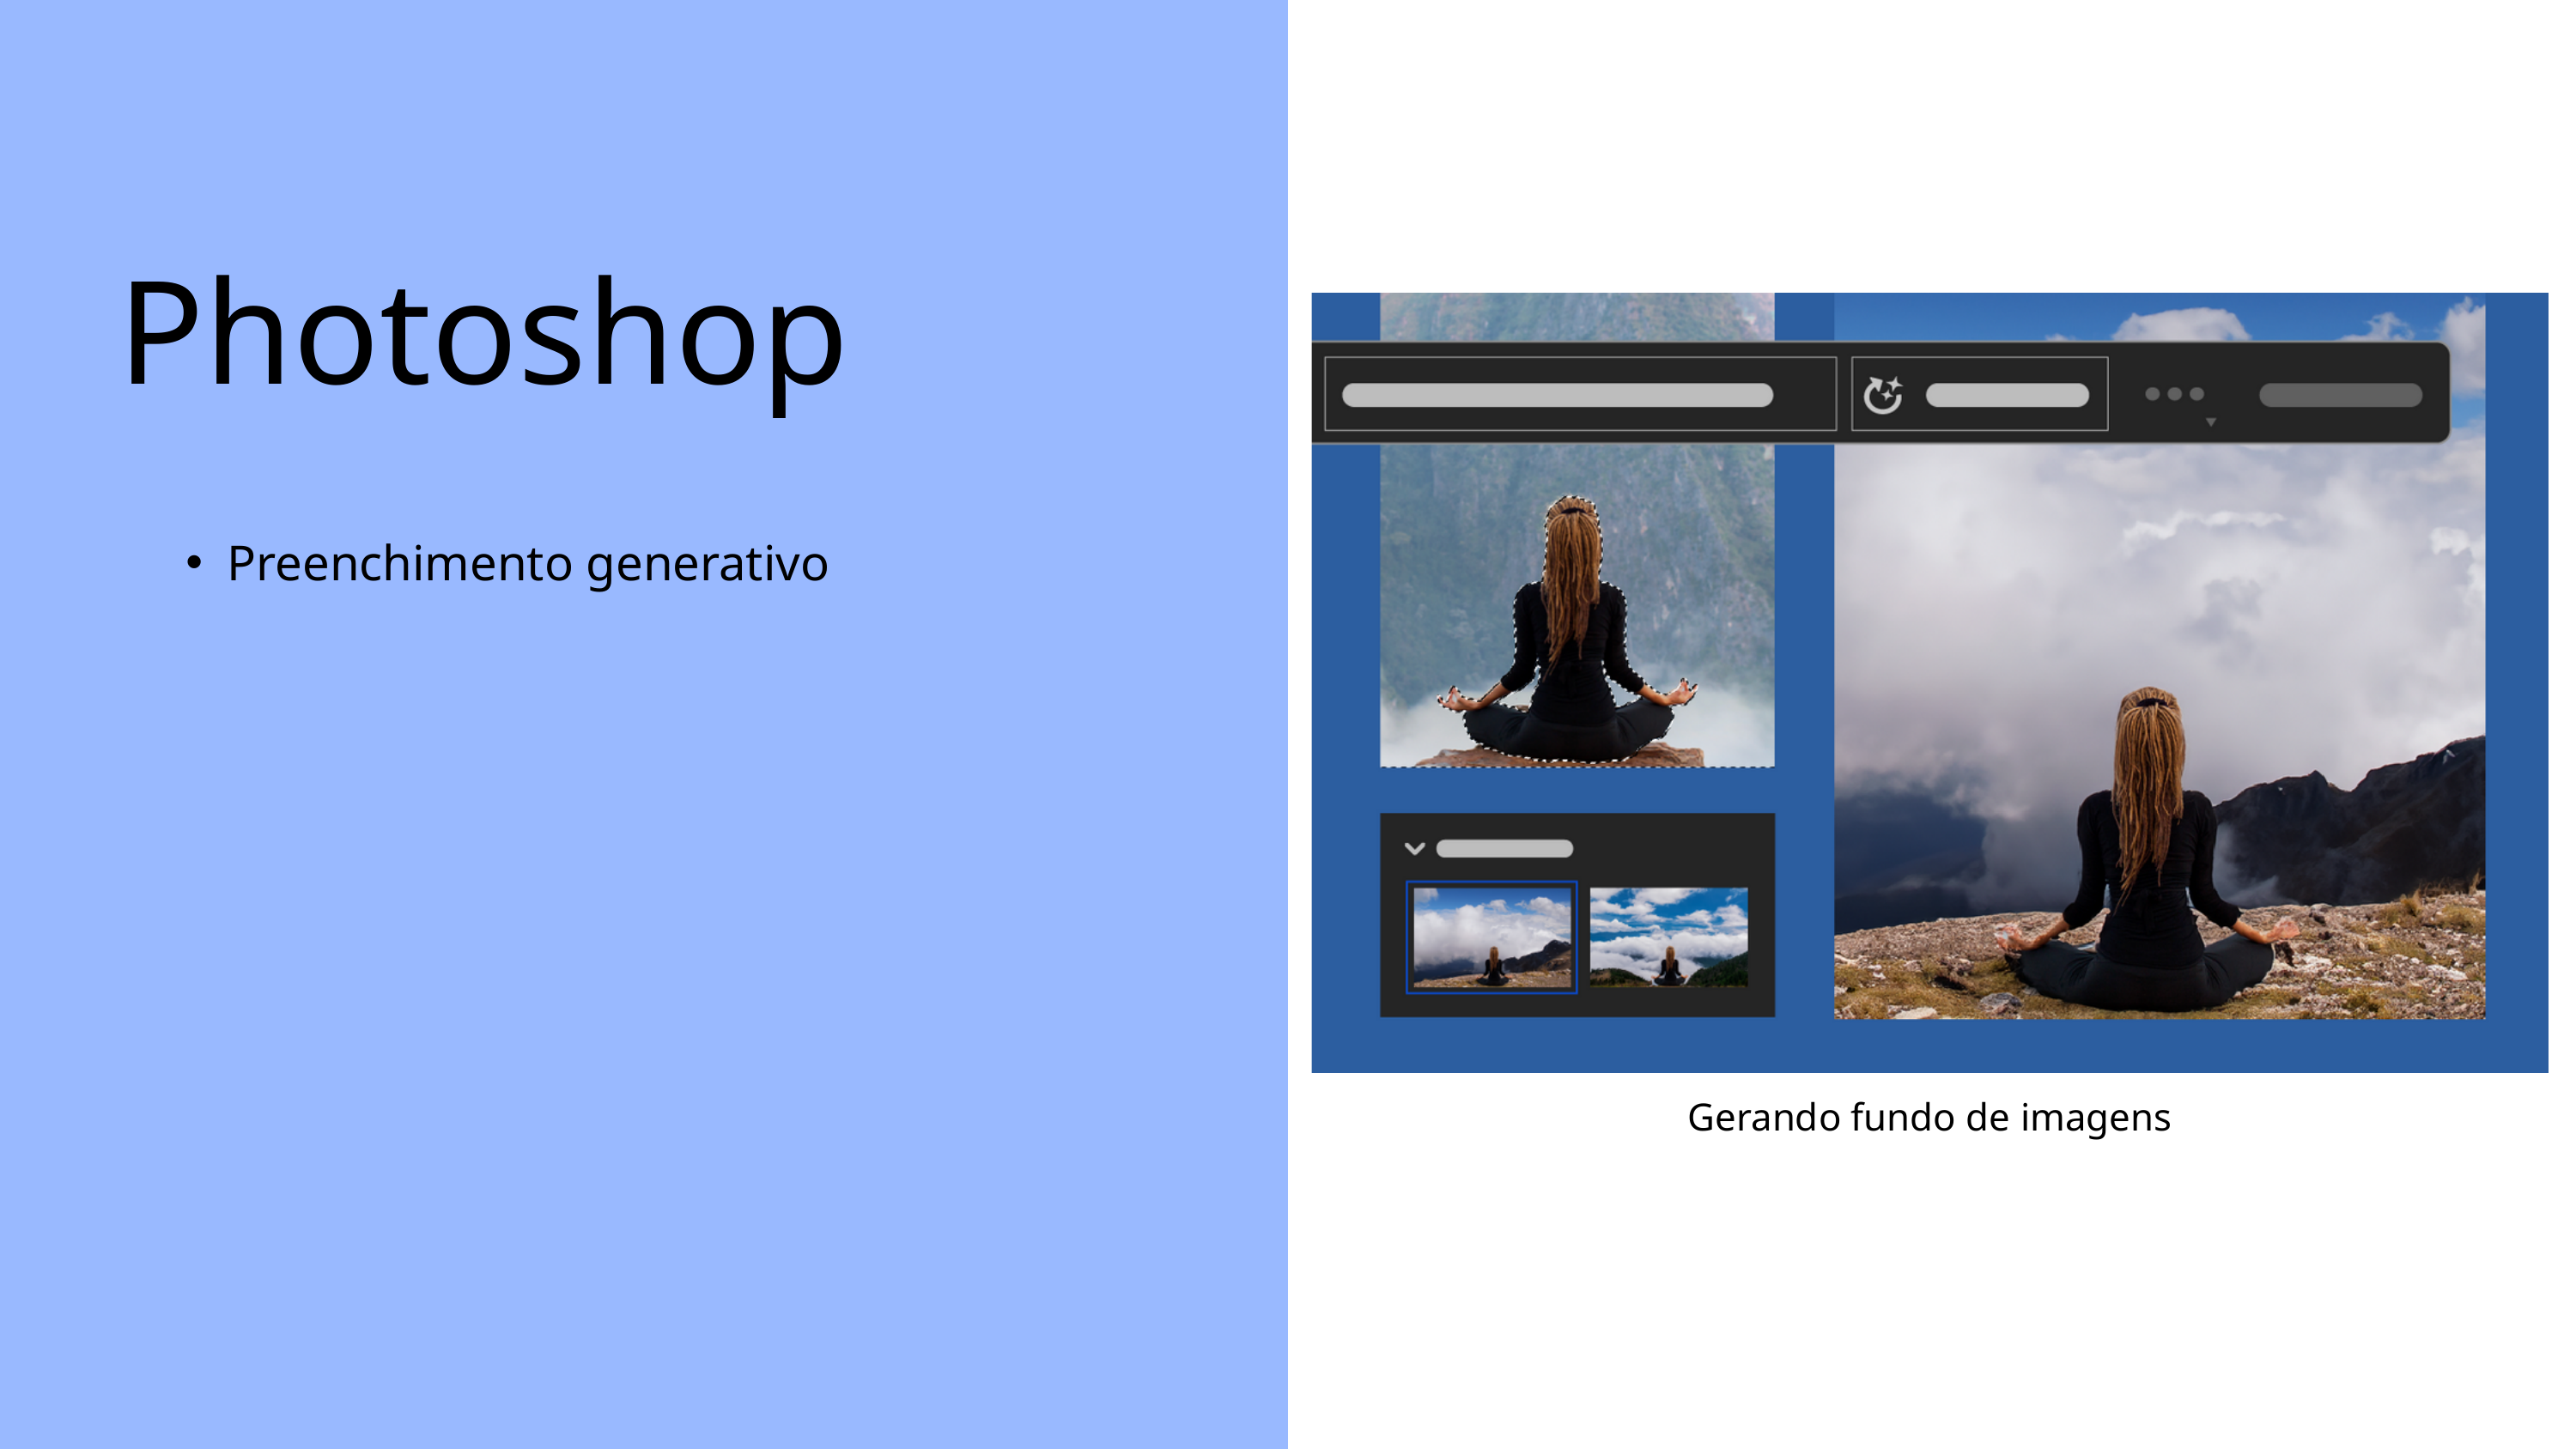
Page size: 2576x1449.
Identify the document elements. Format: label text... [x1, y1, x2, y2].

text_box Photoshop [118, 268, 981, 413]
text_box Preenchimento generativo [144, 518, 1007, 591]
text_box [1287, 0, 2576, 1449]
